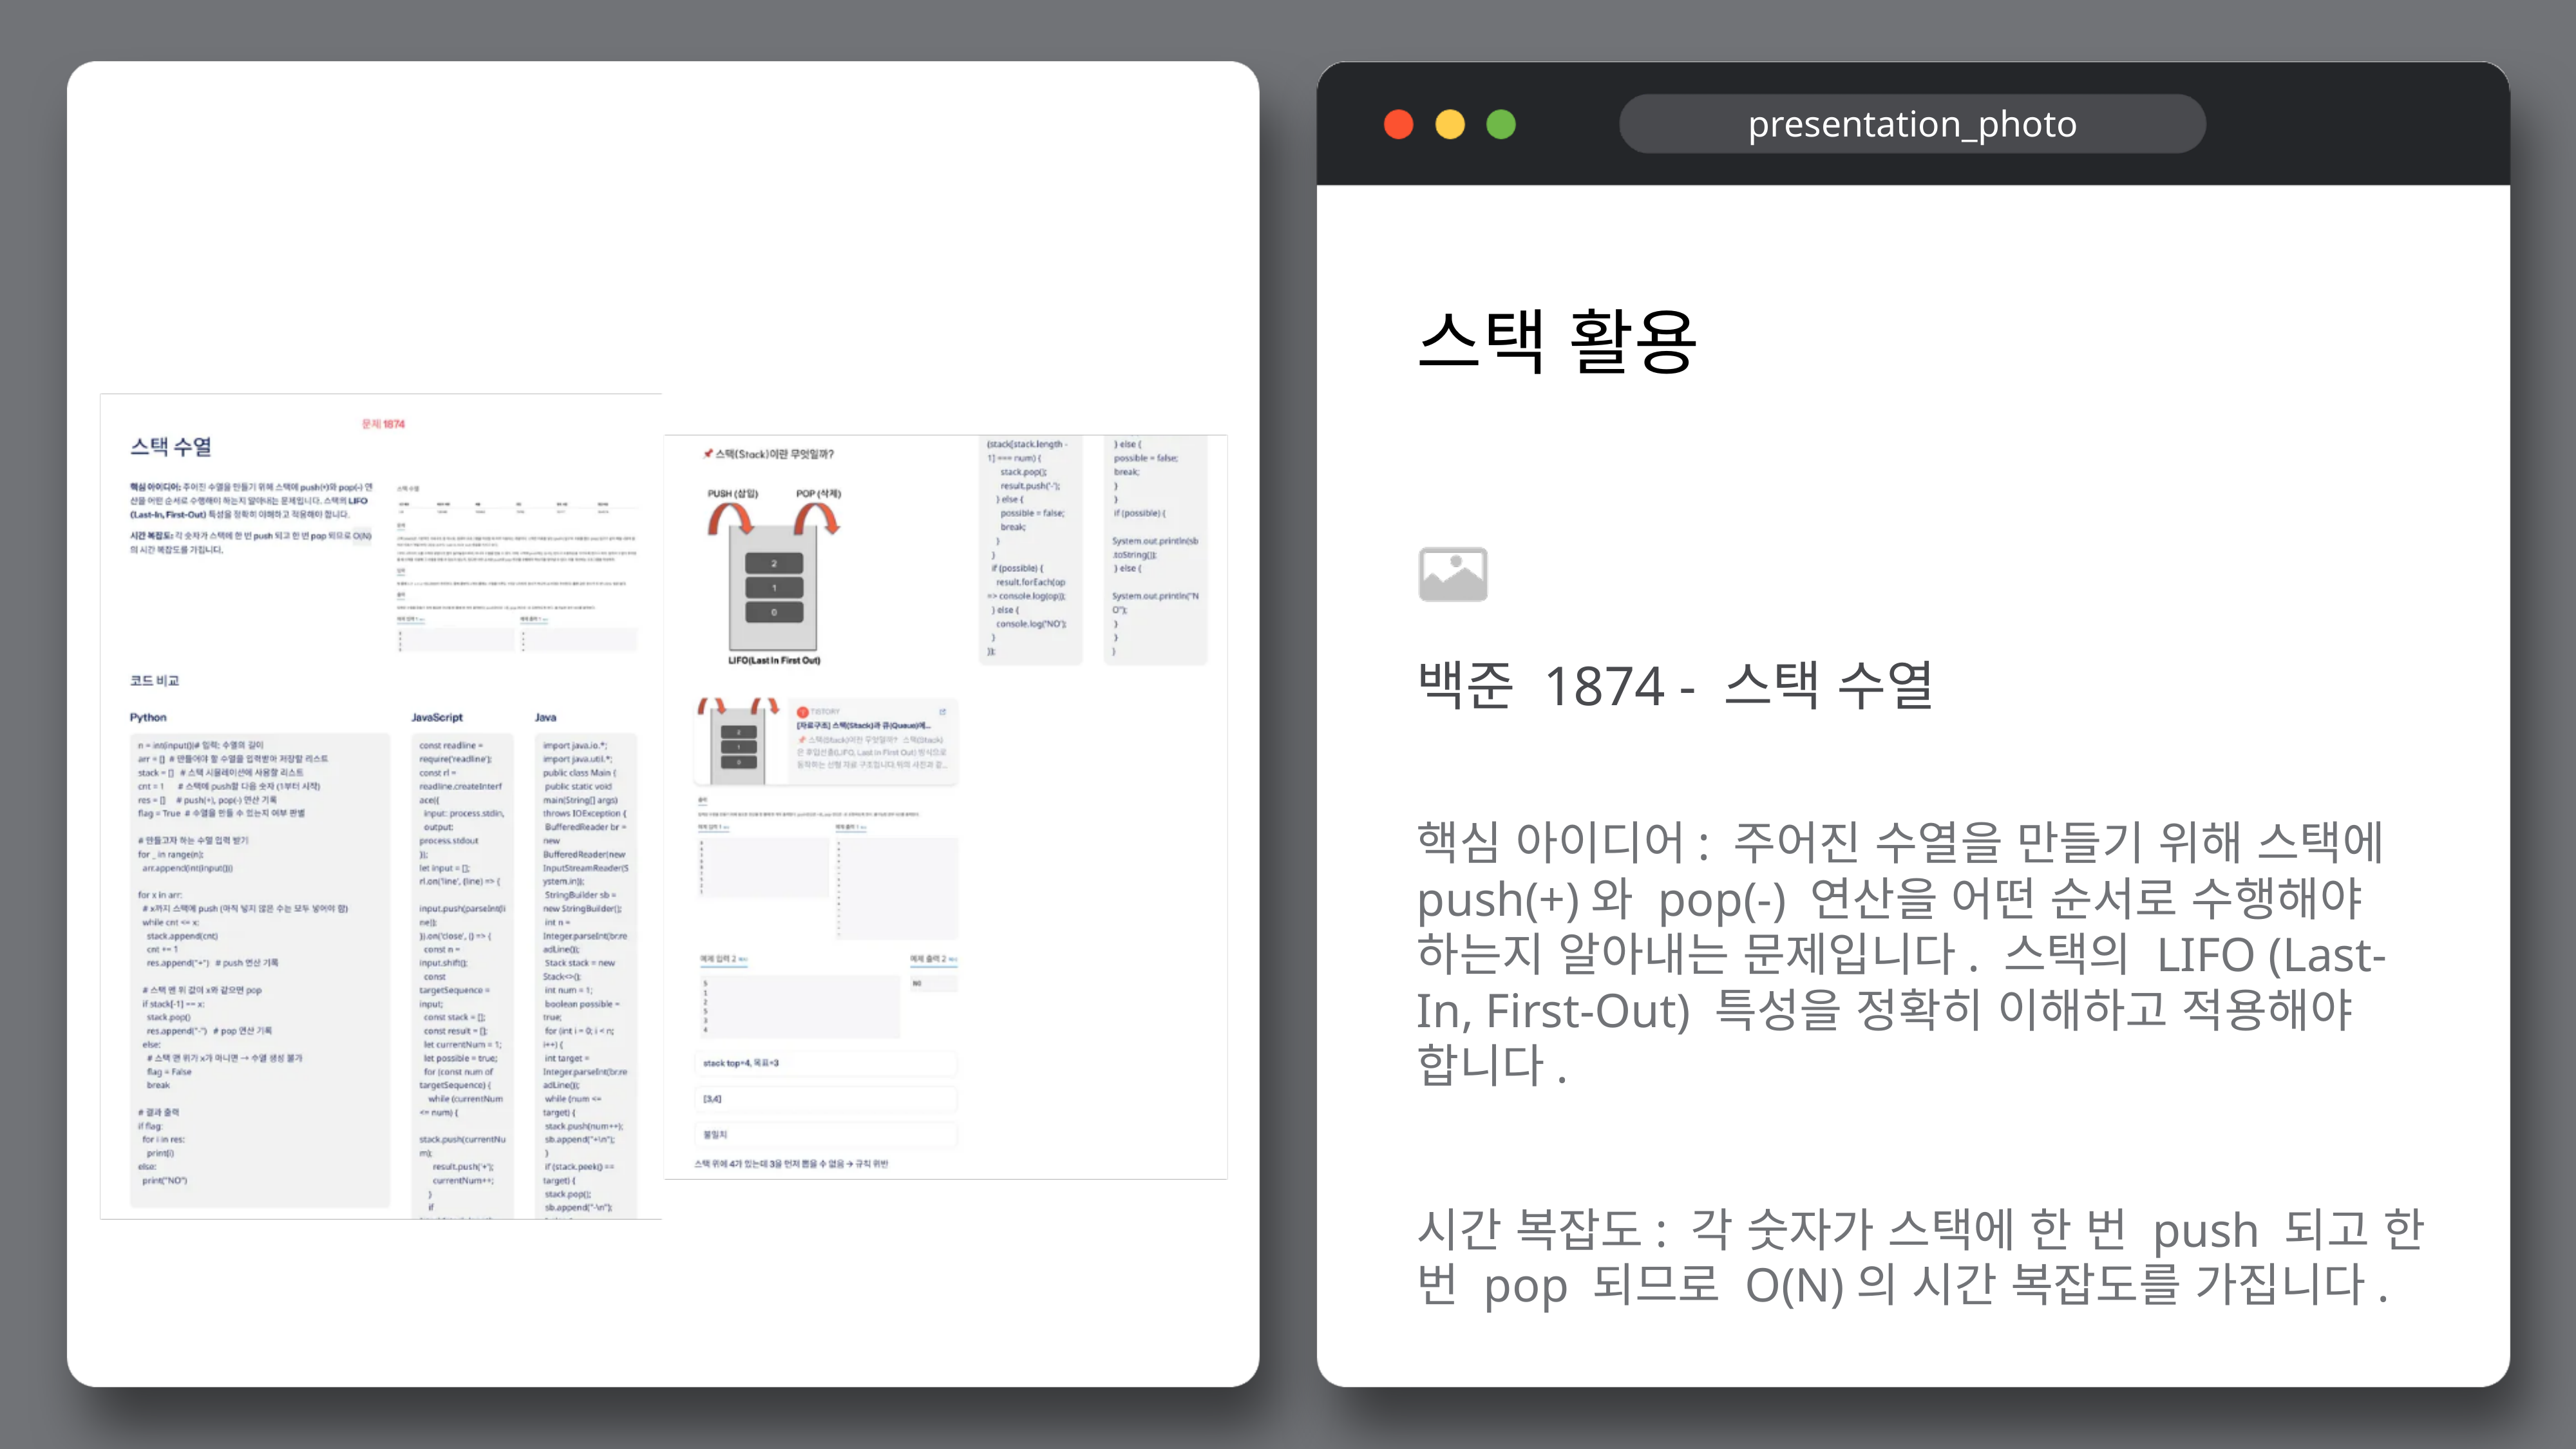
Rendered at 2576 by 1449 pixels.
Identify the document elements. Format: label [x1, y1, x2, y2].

picture [65, 60, 1262, 1389]
picture [1316, 60, 2512, 1389]
